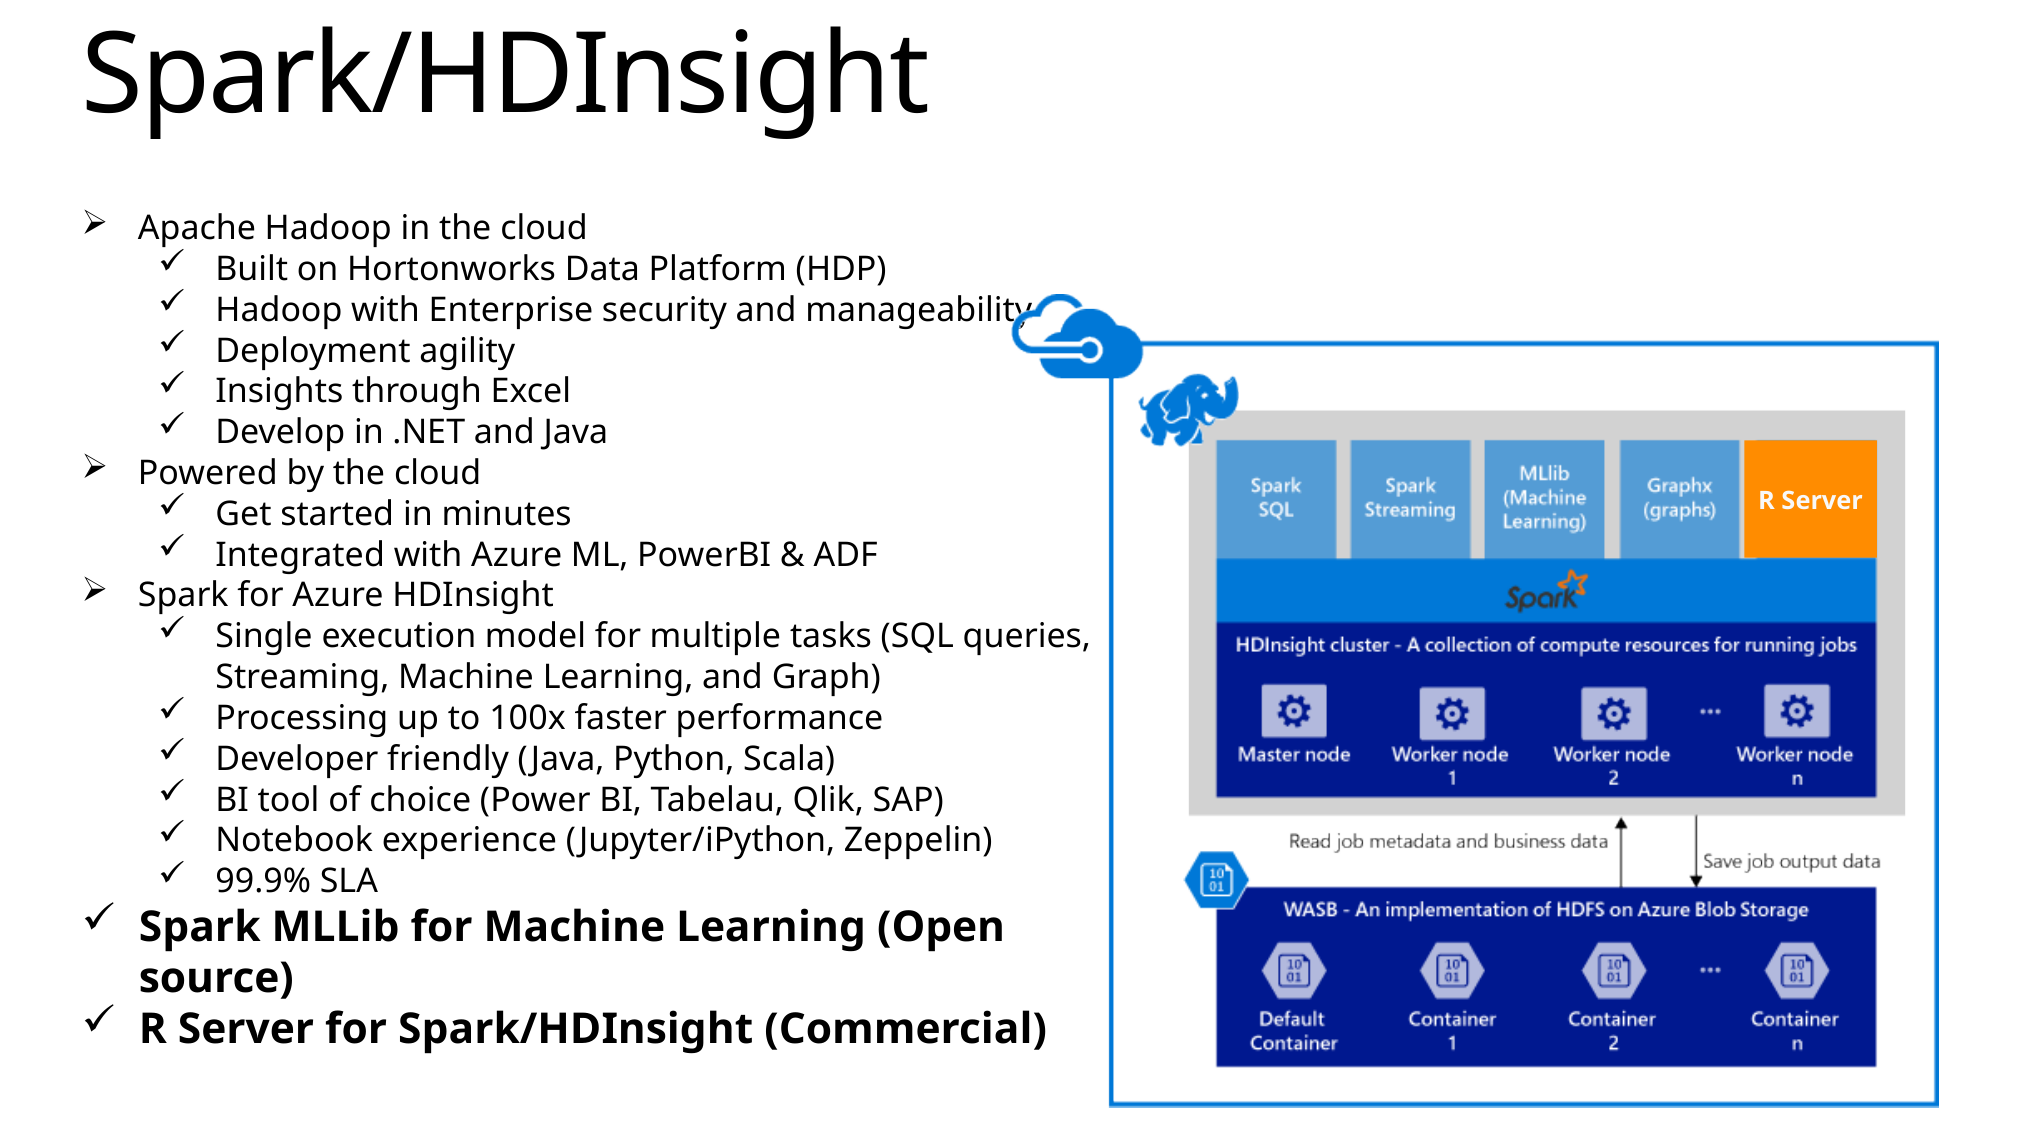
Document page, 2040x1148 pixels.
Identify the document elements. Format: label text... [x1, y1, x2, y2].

title Spark/HDInsight [57, 0, 1760, 222]
list Apache Hadoop in the cloud Built on Hortonworks Data Platform (HDP) Hadoop with Enterprise security and manageability Deployment agility Insights through Excel Develop in .NET and Java Powered by the cloud Get started in minutes Integrated with Azure ML, PowerBI & ADF Spark for Azure HDInsight Single execution model for multiple tasks (SQL queries, Streaming, Machine Learning, and Graph) Processing up to 100x faster performance Developer friendly (Java, Python, Scala) BI tool of choice (Power BI, Tabelau, Qlik, SAP) Notebook experience (Jupyter/iPython, Zeppelin) 99.9% SLA Spark MLLib for Machine Learning (Open source) R Server for Spark/HDInsight (Commercial) [57, 190, 1143, 1134]
picture [1010, 294, 1939, 1108]
